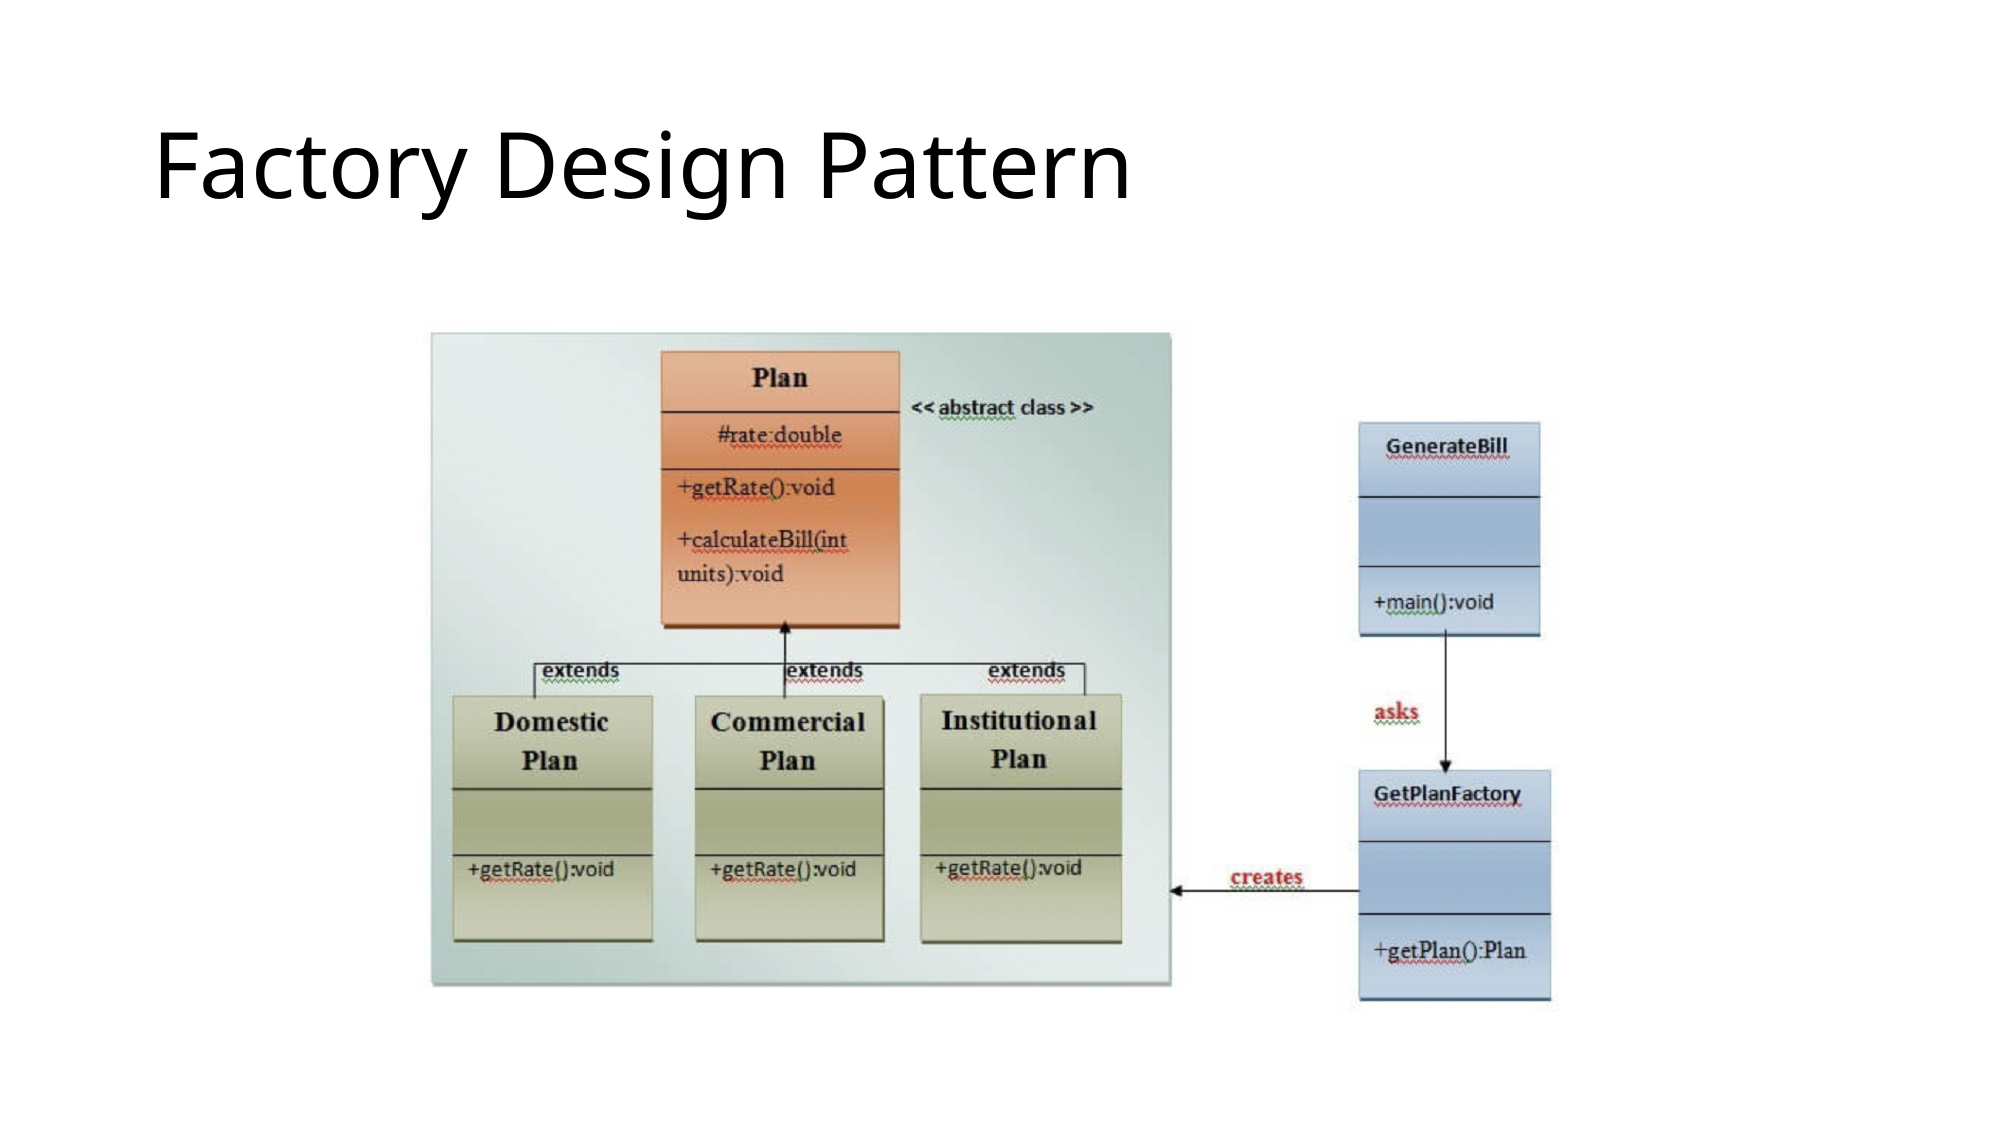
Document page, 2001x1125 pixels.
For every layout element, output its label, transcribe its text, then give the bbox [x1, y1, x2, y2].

title Factory Design Pattern [137, 59, 1863, 278]
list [395, 299, 1605, 1014]
